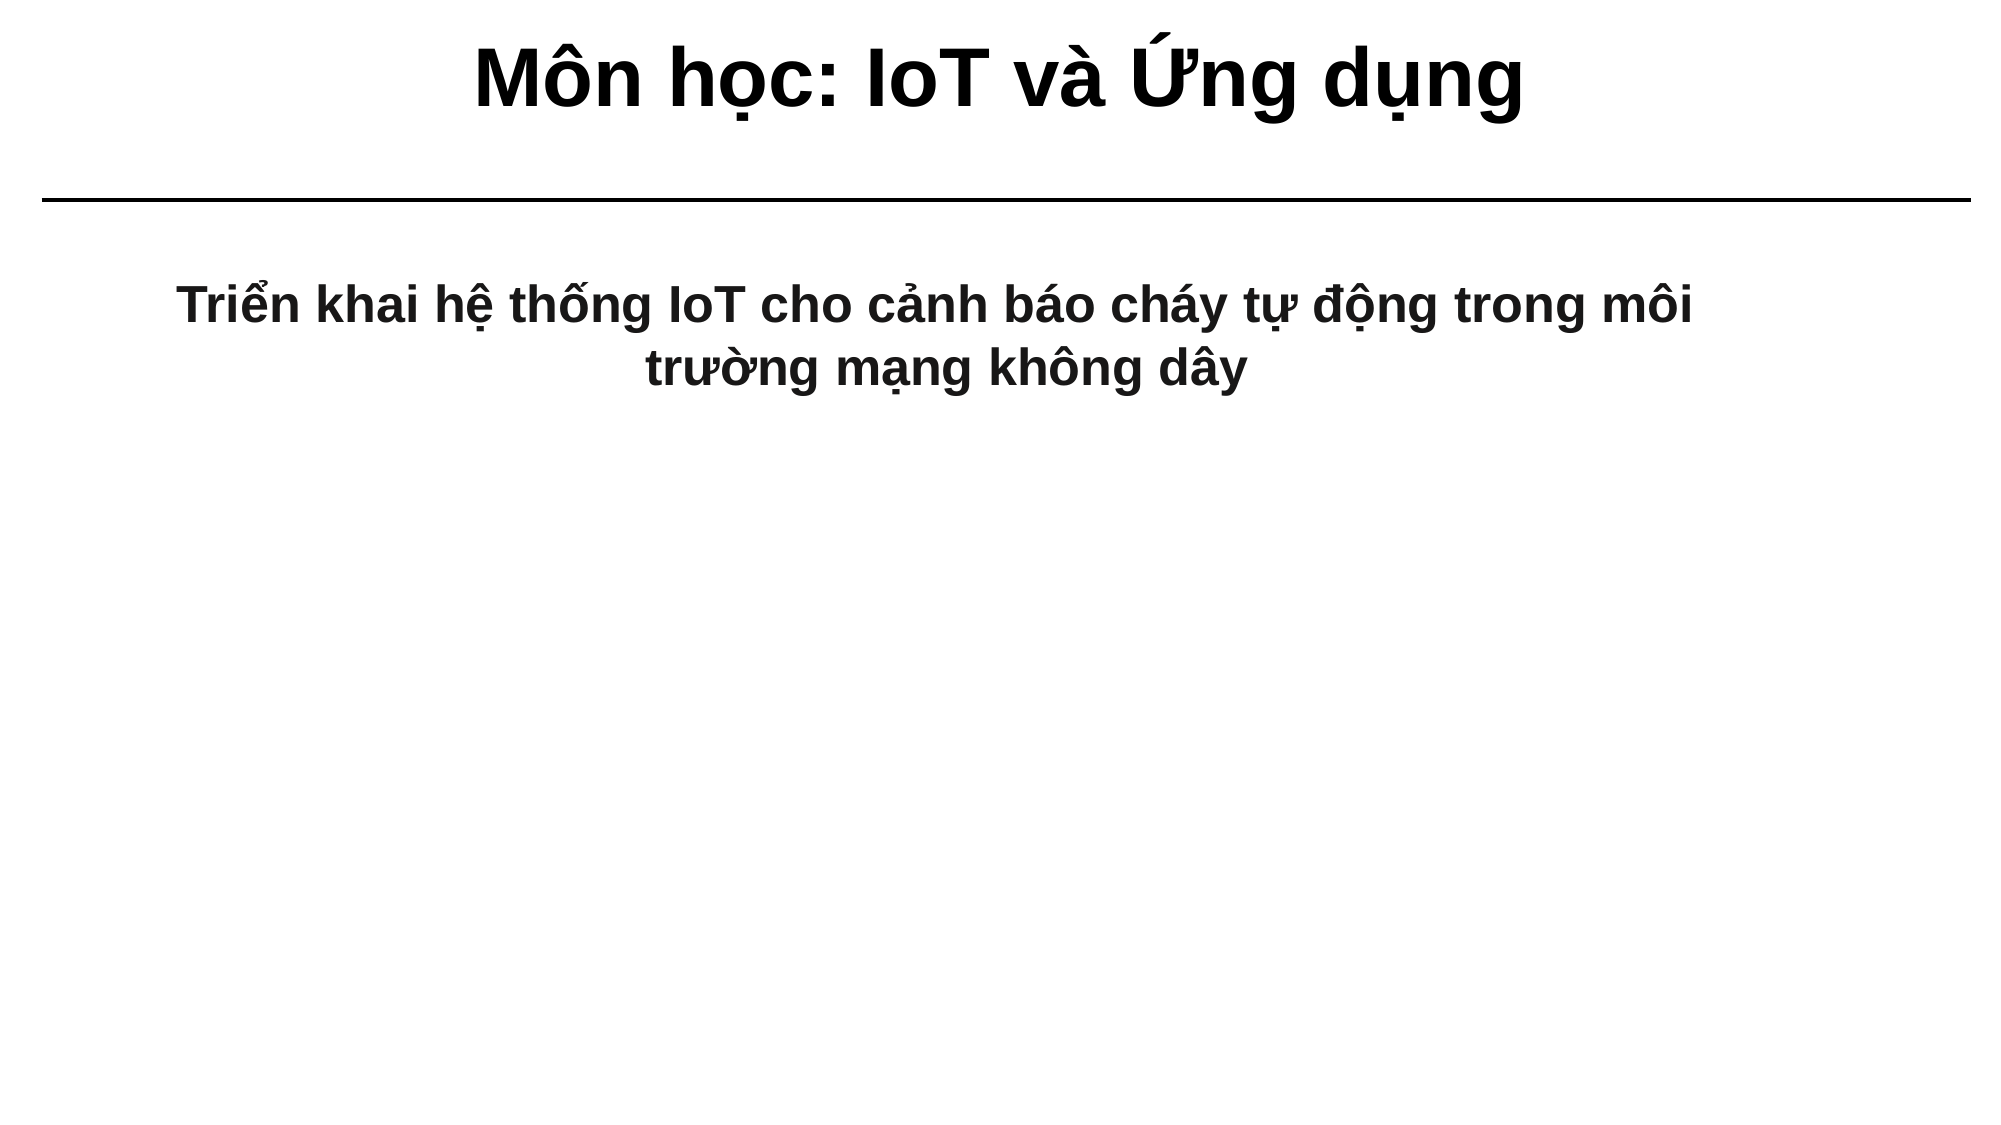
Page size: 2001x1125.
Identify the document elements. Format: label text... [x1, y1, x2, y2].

text_box Triển khai hệ thống IoT cho cảnh báo cháy tự động trong môi trường mạng không dây [85, 241, 1786, 426]
title Môn học: IoT và Ứng dụng [249, 10, 1750, 148]
